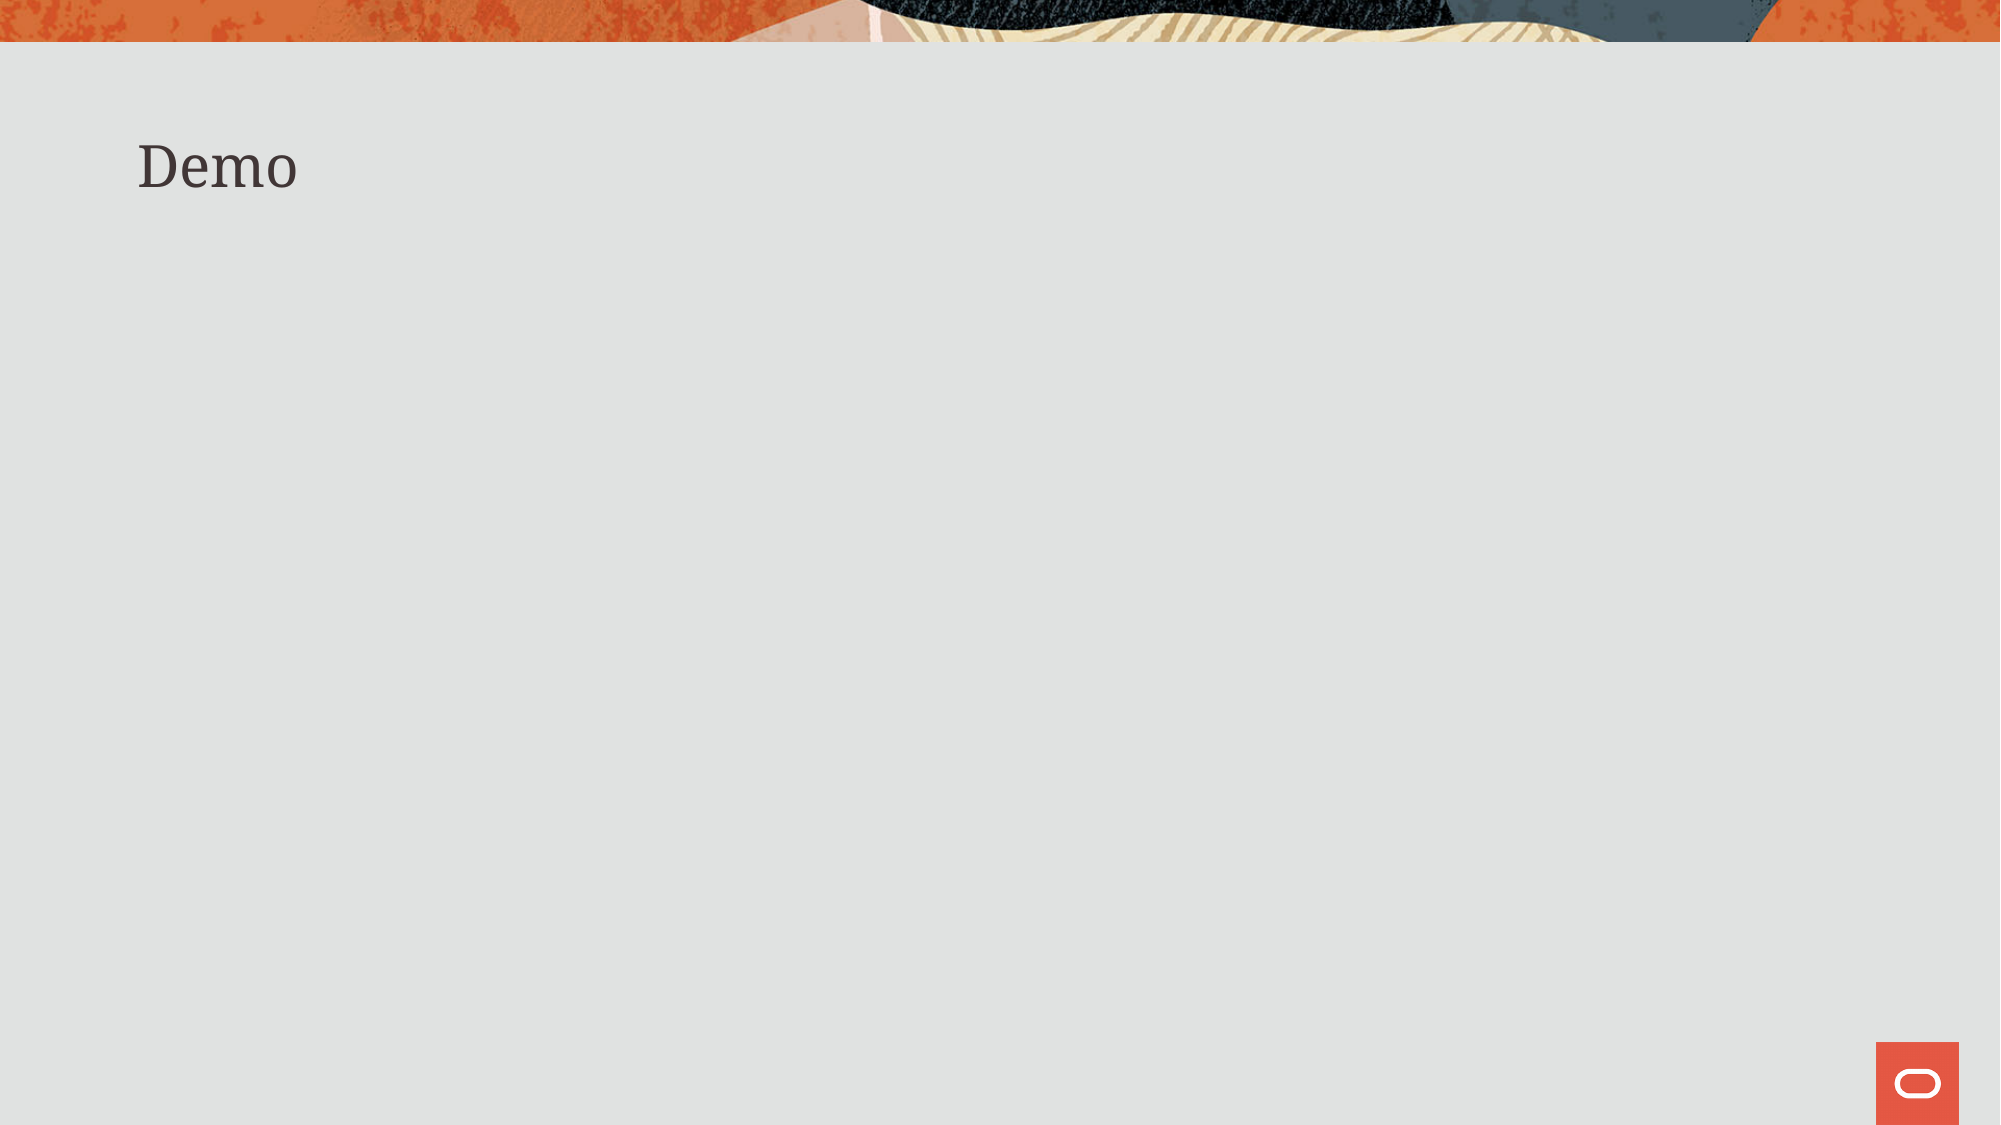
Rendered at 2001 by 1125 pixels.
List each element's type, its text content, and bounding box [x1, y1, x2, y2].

title Demo [137, 59, 1863, 278]
picture [0, 0, 2000, 42]
picture [1876, 1042, 1959, 1125]
